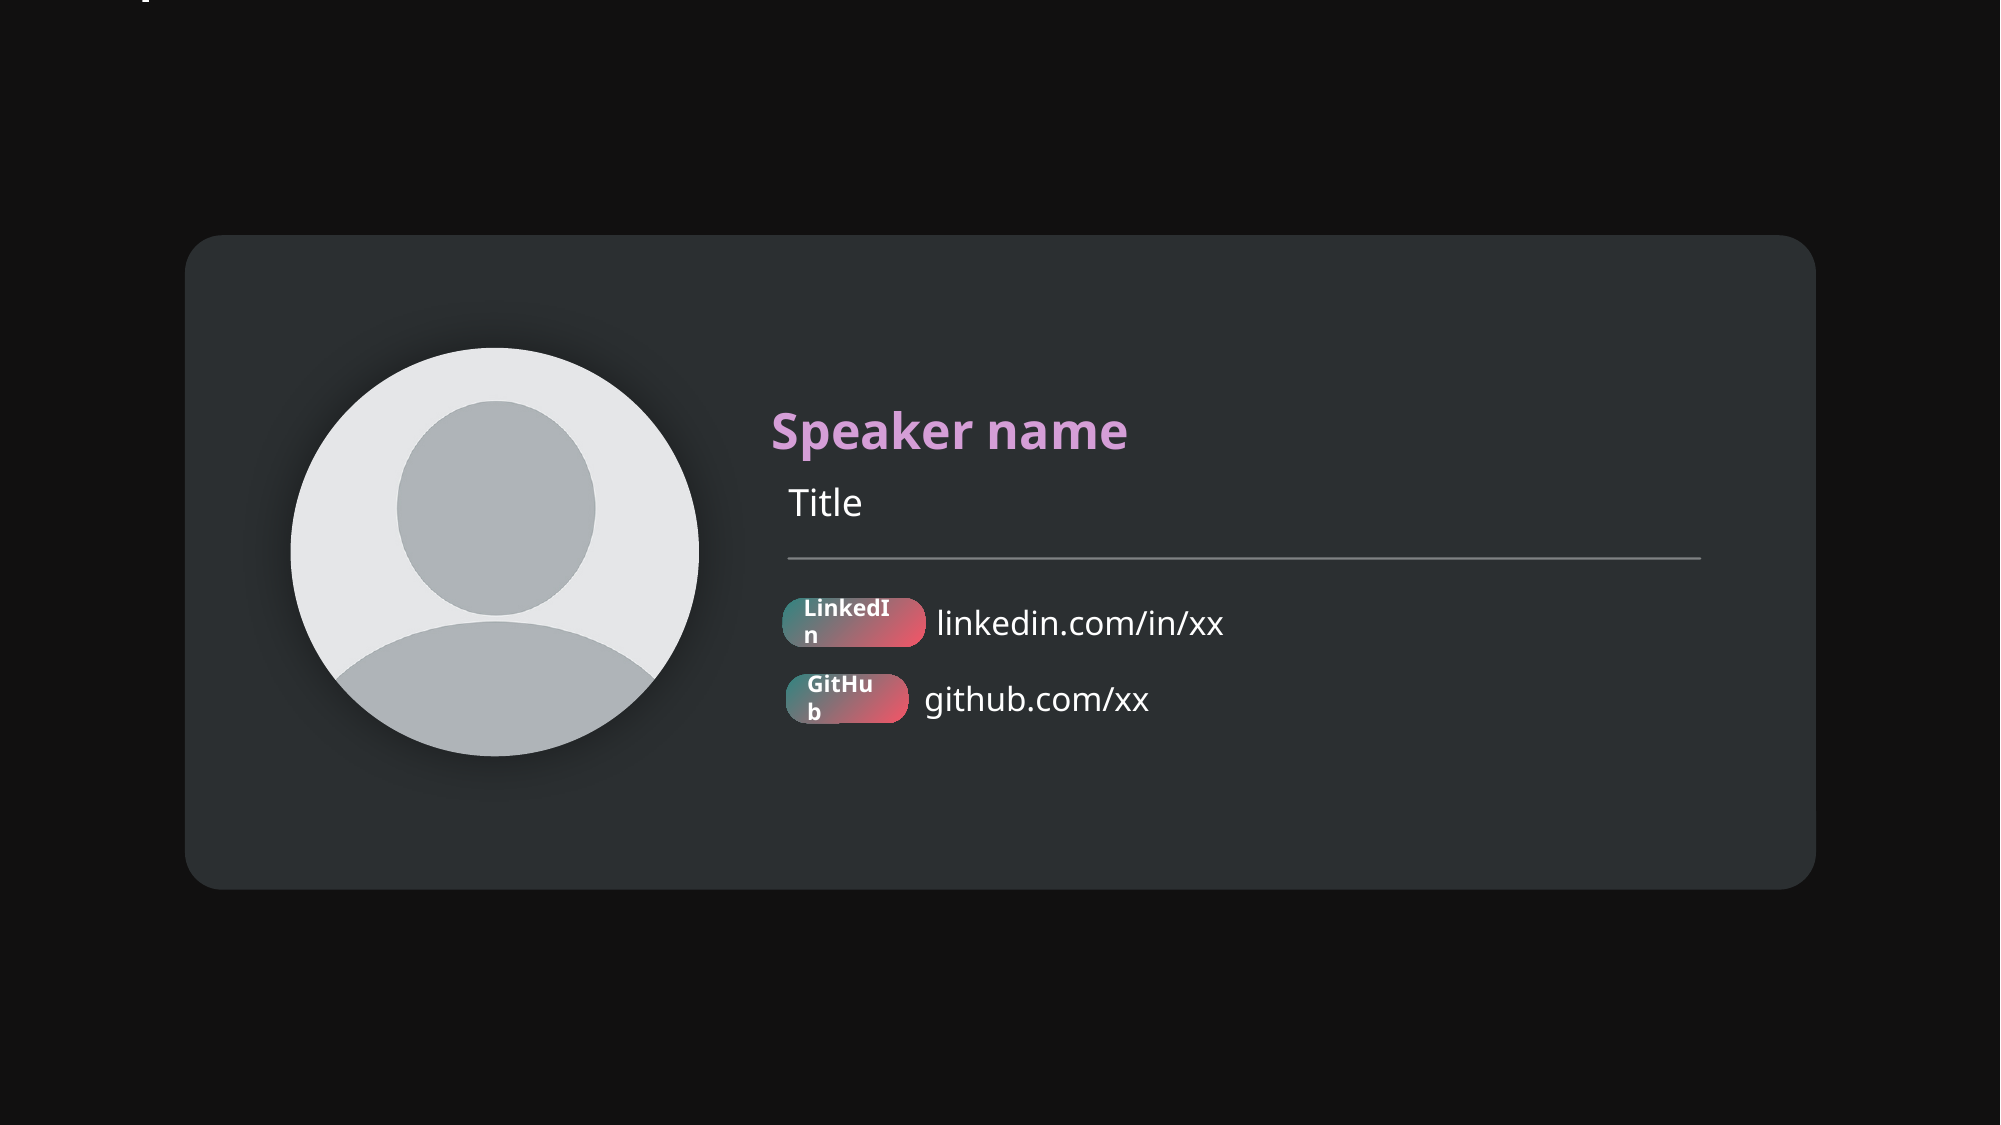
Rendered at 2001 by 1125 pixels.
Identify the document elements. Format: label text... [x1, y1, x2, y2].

text_box GitHub [786, 674, 909, 724]
text_box Title [788, 478, 864, 525]
text_box linkedin.com/in/xx [936, 602, 1225, 643]
picture [290, 347, 700, 757]
text_box github.com/xx [924, 678, 1159, 719]
text_box Speaker name [771, 399, 1129, 460]
text_box [184, 235, 1817, 890]
text_box LinkedIn [782, 598, 926, 647]
